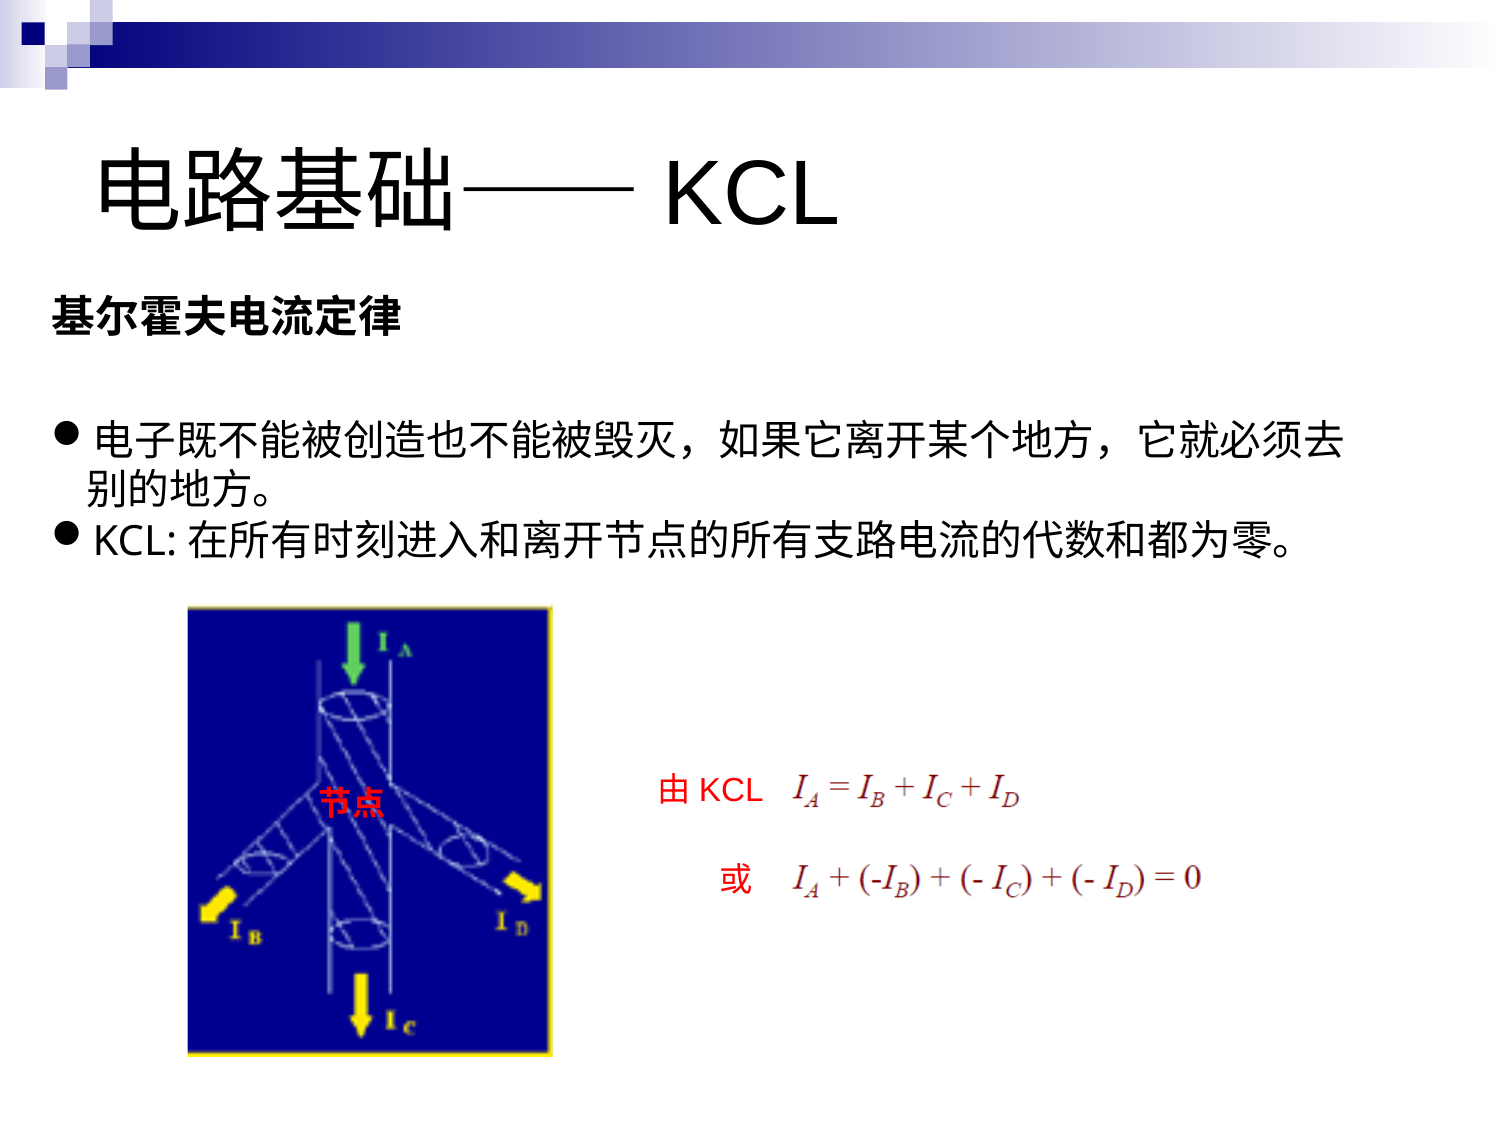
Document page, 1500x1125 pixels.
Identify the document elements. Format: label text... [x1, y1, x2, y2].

picture [774, 749, 1244, 925]
text_box 电子既不能被创造也不能被毁灭，如果它离开某个地方，它就必须去别的地方。 KCL:在所有时刻进入和离开节点的所有支路电流的代数和都为零。 [36, 406, 1364, 571]
text_box 由KCL [642, 761, 769, 816]
title 电路基础——KCL [75, 75, 1425, 300]
text_box 或 [704, 851, 769, 906]
text_box 基尔霍夫电流定律 [37, 281, 417, 349]
picture [187, 599, 553, 1058]
